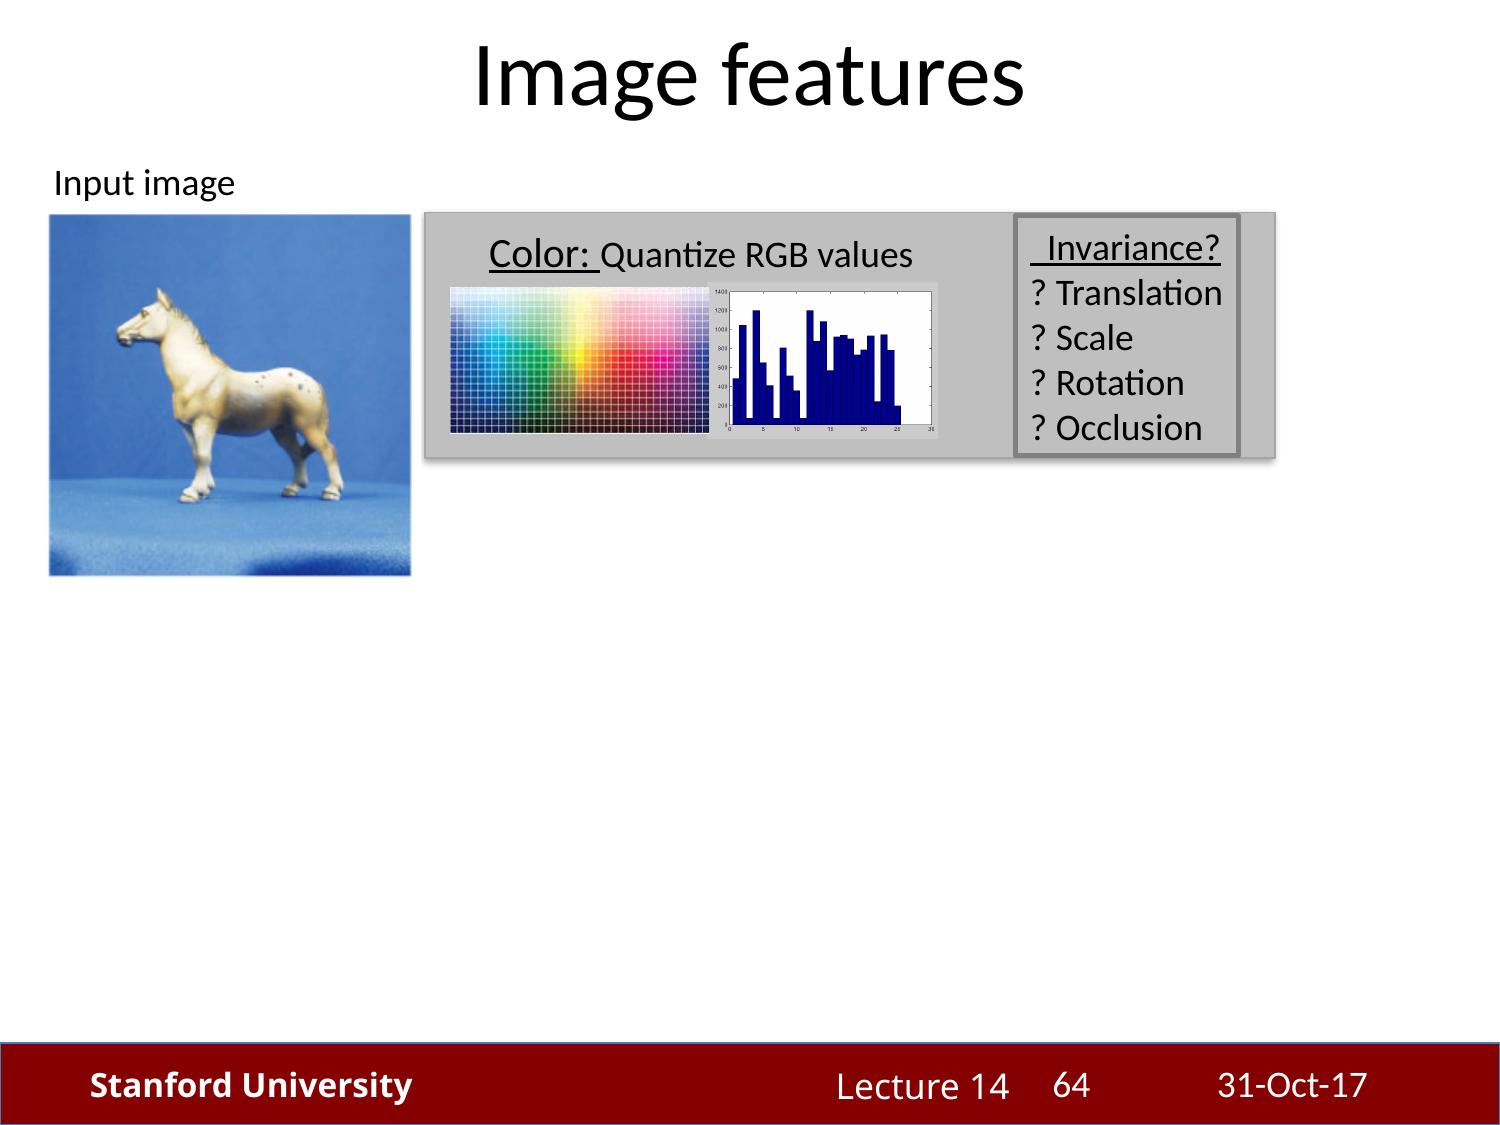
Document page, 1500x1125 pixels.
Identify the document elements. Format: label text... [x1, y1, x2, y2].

slide_number 64 [1037, 1052, 1203, 1113]
slide_number 31-Oct-17 [1203, 1052, 1463, 1113]
text_box Invariance? ? Translation ? Scale ? Rotation ? Occlusion [1015, 215, 1239, 456]
text_box Input image [38, 150, 251, 211]
text_box Color: Quantize RGB values [474, 218, 929, 284]
title Image features [75, 0, 1425, 138]
picture [449, 282, 939, 439]
text_box [424, 212, 1276, 459]
picture [46, 210, 422, 588]
